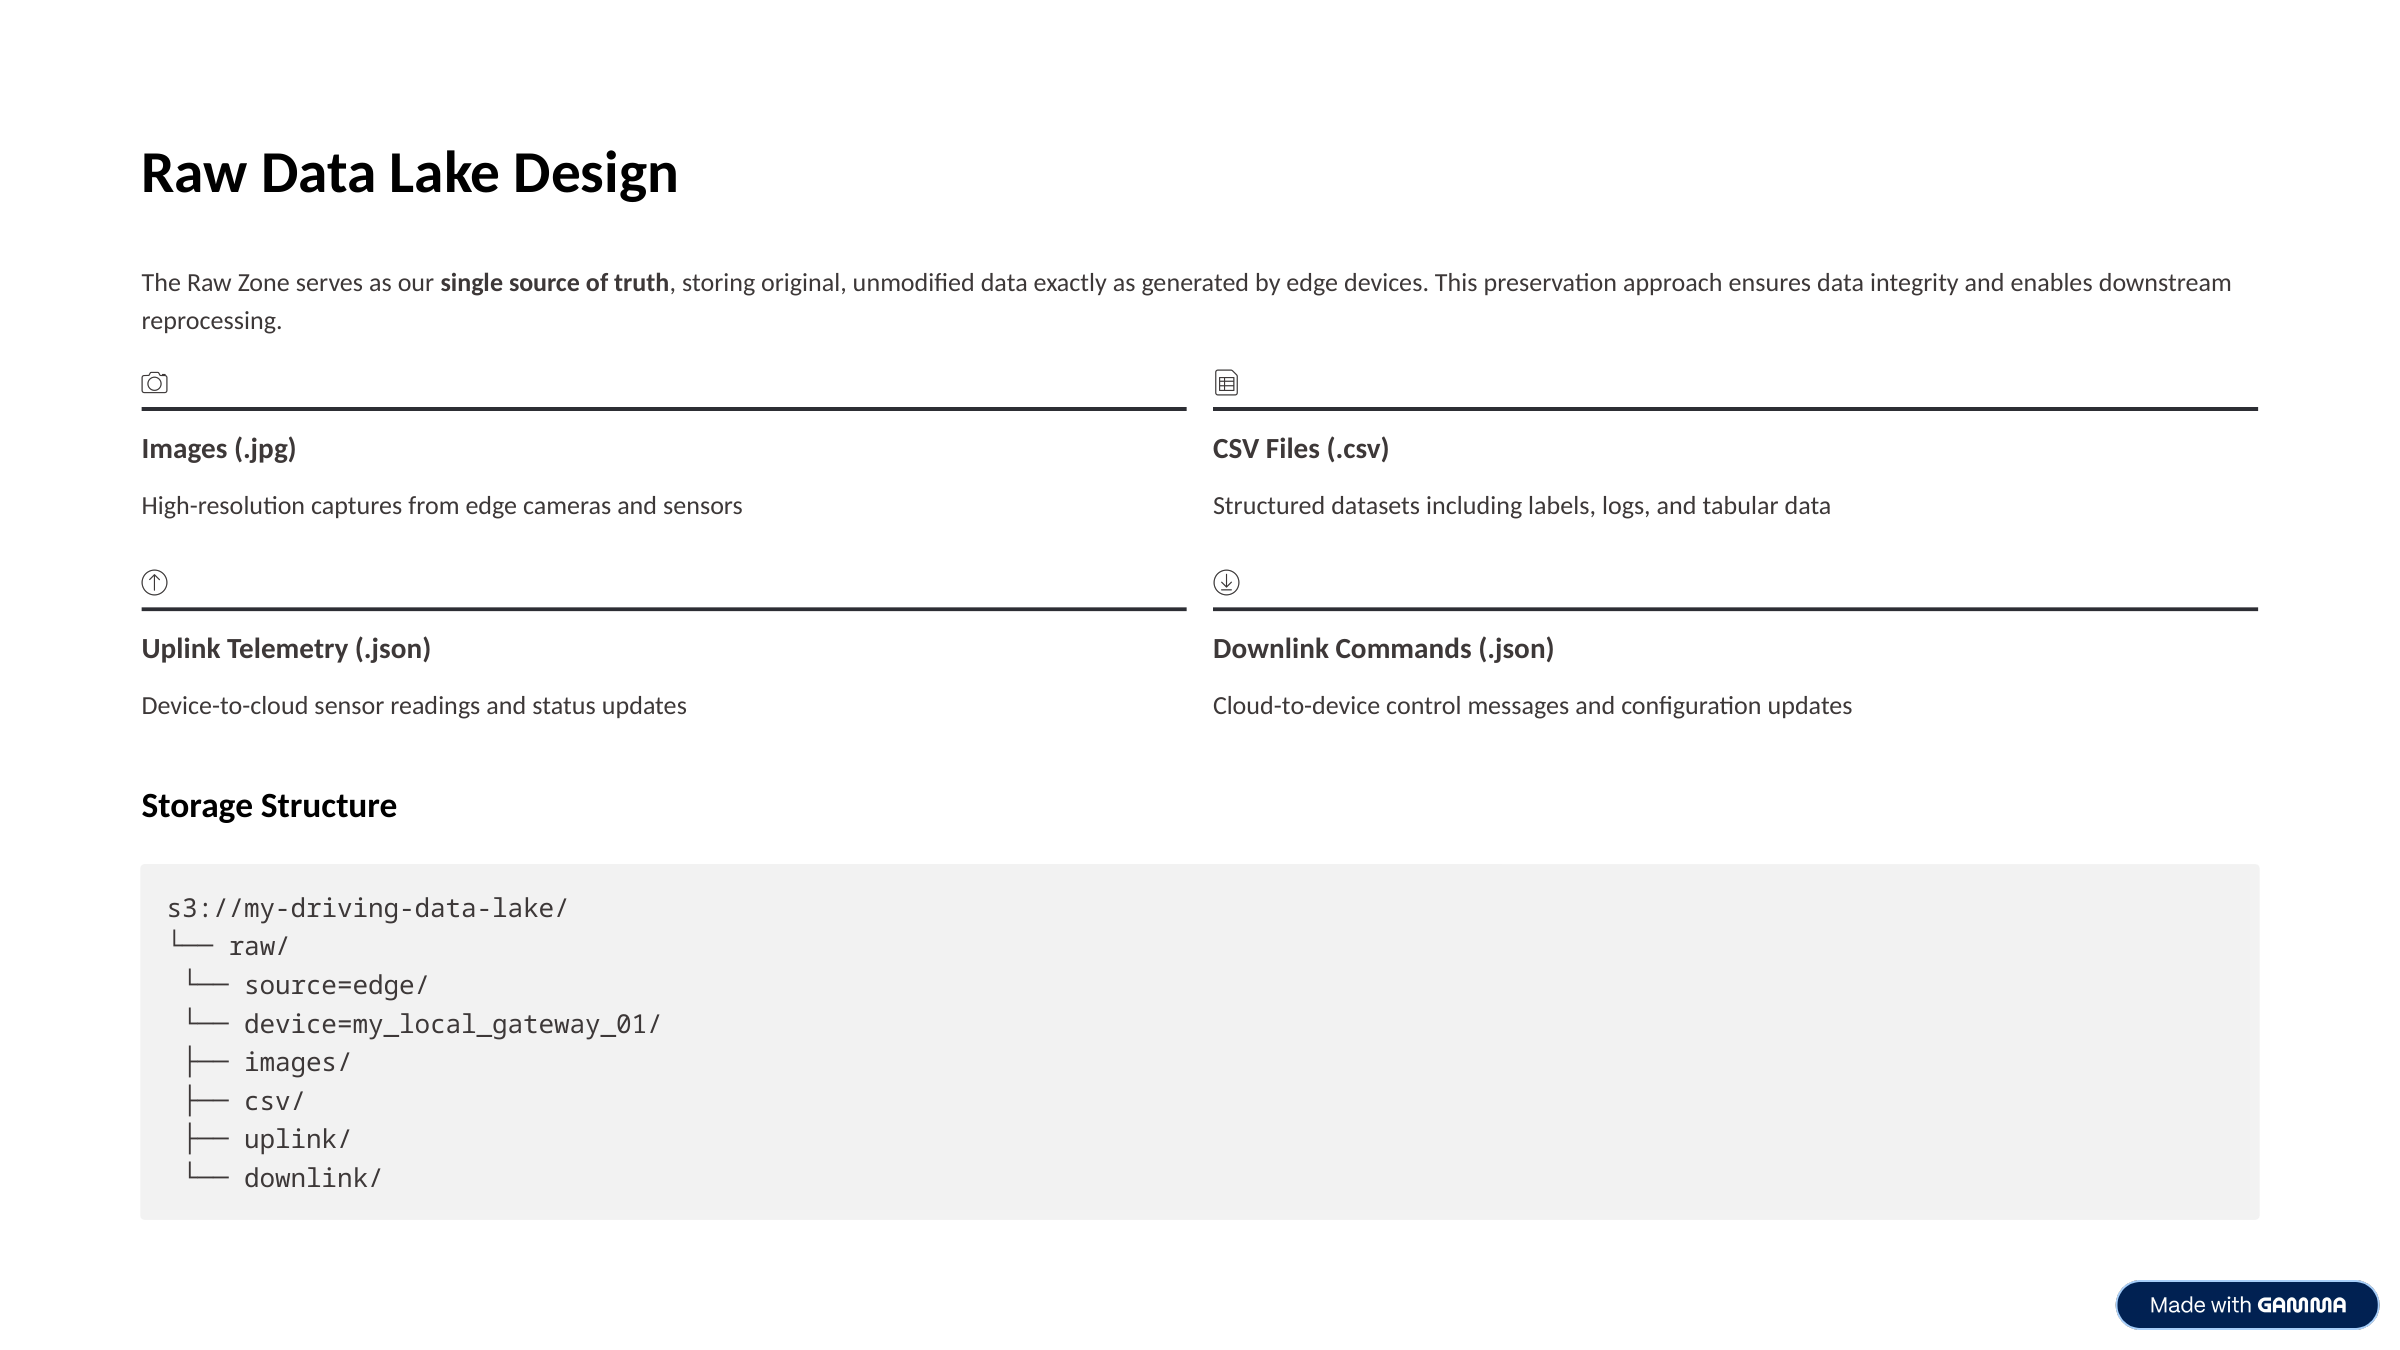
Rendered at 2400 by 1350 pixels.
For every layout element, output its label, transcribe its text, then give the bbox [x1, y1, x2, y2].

text_box Cloud-to-device control messages and configuration updates [1213, 681, 2259, 721]
text_box Device-to-cloud sensor readings and status updates [141, 681, 1187, 721]
text_box High-resolution captures from edge cameras and sensors [141, 481, 1187, 521]
text_box Structured datasets including labels, logs, and tabular data [1213, 481, 2259, 521]
text_box [1213, 407, 2259, 411]
picture [141, 569, 168, 597]
text_box Downlink Commands (.json) [1213, 628, 1655, 666]
picture [1213, 569, 1240, 597]
text_box [141, 407, 1187, 411]
text_box Storage Structure [141, 779, 501, 825]
picture [141, 369, 168, 396]
text_box [1213, 607, 2259, 612]
picture [2106, 1271, 2389, 1339]
text_box [140, 864, 2260, 1220]
text_box [141, 607, 1187, 612]
text_box The Raw Zone serves as our single source of truth, storing original, unmodified data exactly as generated by edge devices. This preservation approach ensures data integrity and enables downstream reprocessing. [141, 257, 2259, 337]
text_box Raw Data Lake Design [141, 130, 846, 205]
picture [1213, 369, 1240, 396]
text_box Images (.jpg) [141, 427, 441, 466]
text_box CSV Files (.csv) [1213, 427, 1513, 466]
text_box Uplink Telemetry (.json) [141, 628, 514, 666]
text_box s3://my-driving-data-lake/ └── raw/ └── source=edge/ └── device=my_local_gateway_01/ ├── images/ ├── csv/ ├── uplink/ └── downlink/ [166, 883, 2234, 1200]
